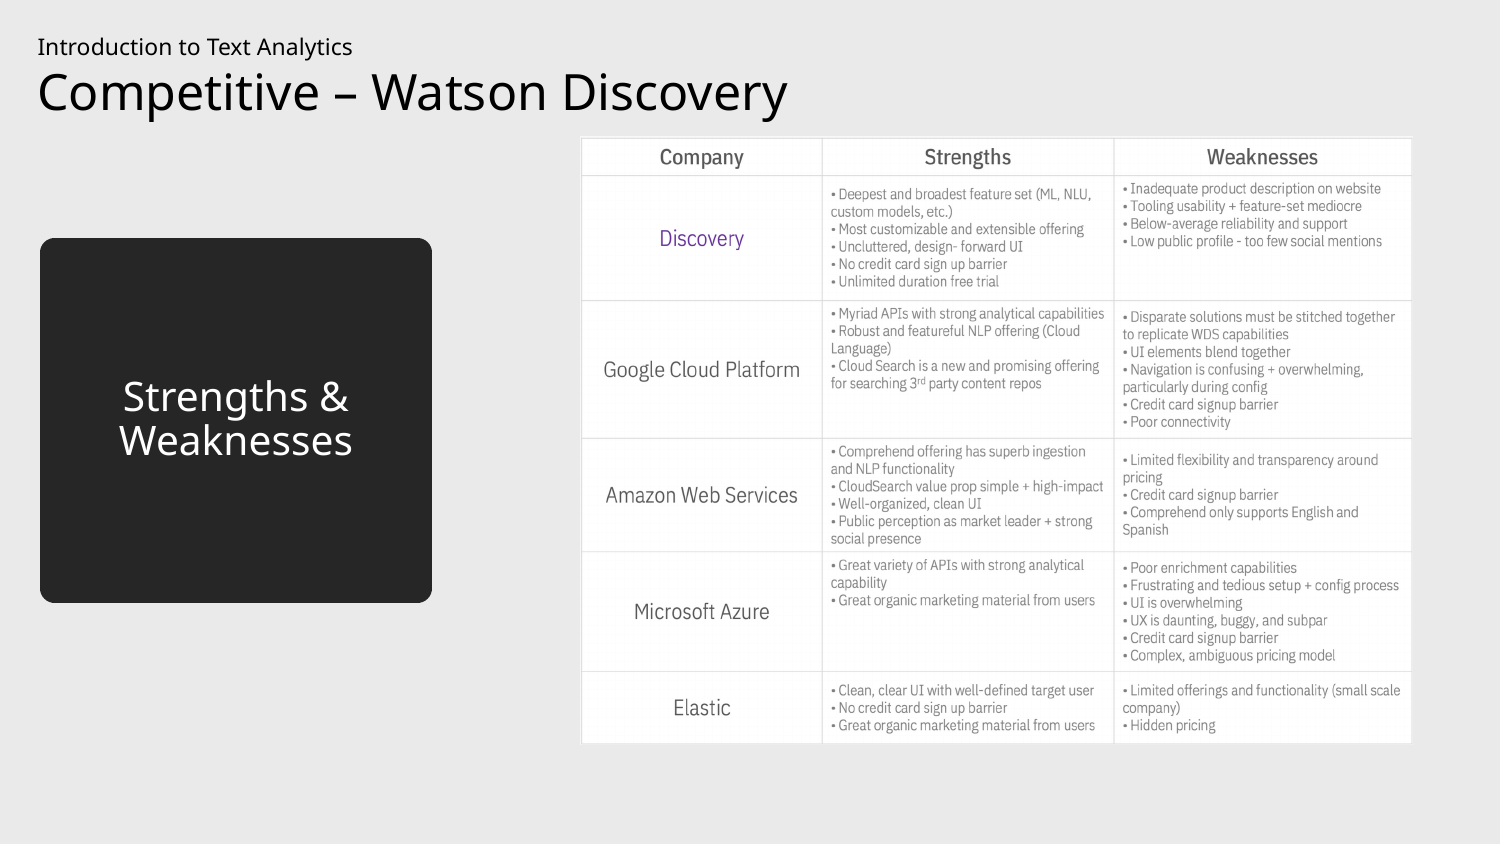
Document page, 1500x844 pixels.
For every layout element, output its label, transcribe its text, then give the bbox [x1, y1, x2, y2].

title Strengths & Weaknesses [54, 252, 418, 589]
picture [579, 136, 1413, 745]
text_box Competitive – Watson Discovery [37, 67, 1027, 148]
text_box Introduction to Text Analytics [37, 32, 713, 83]
